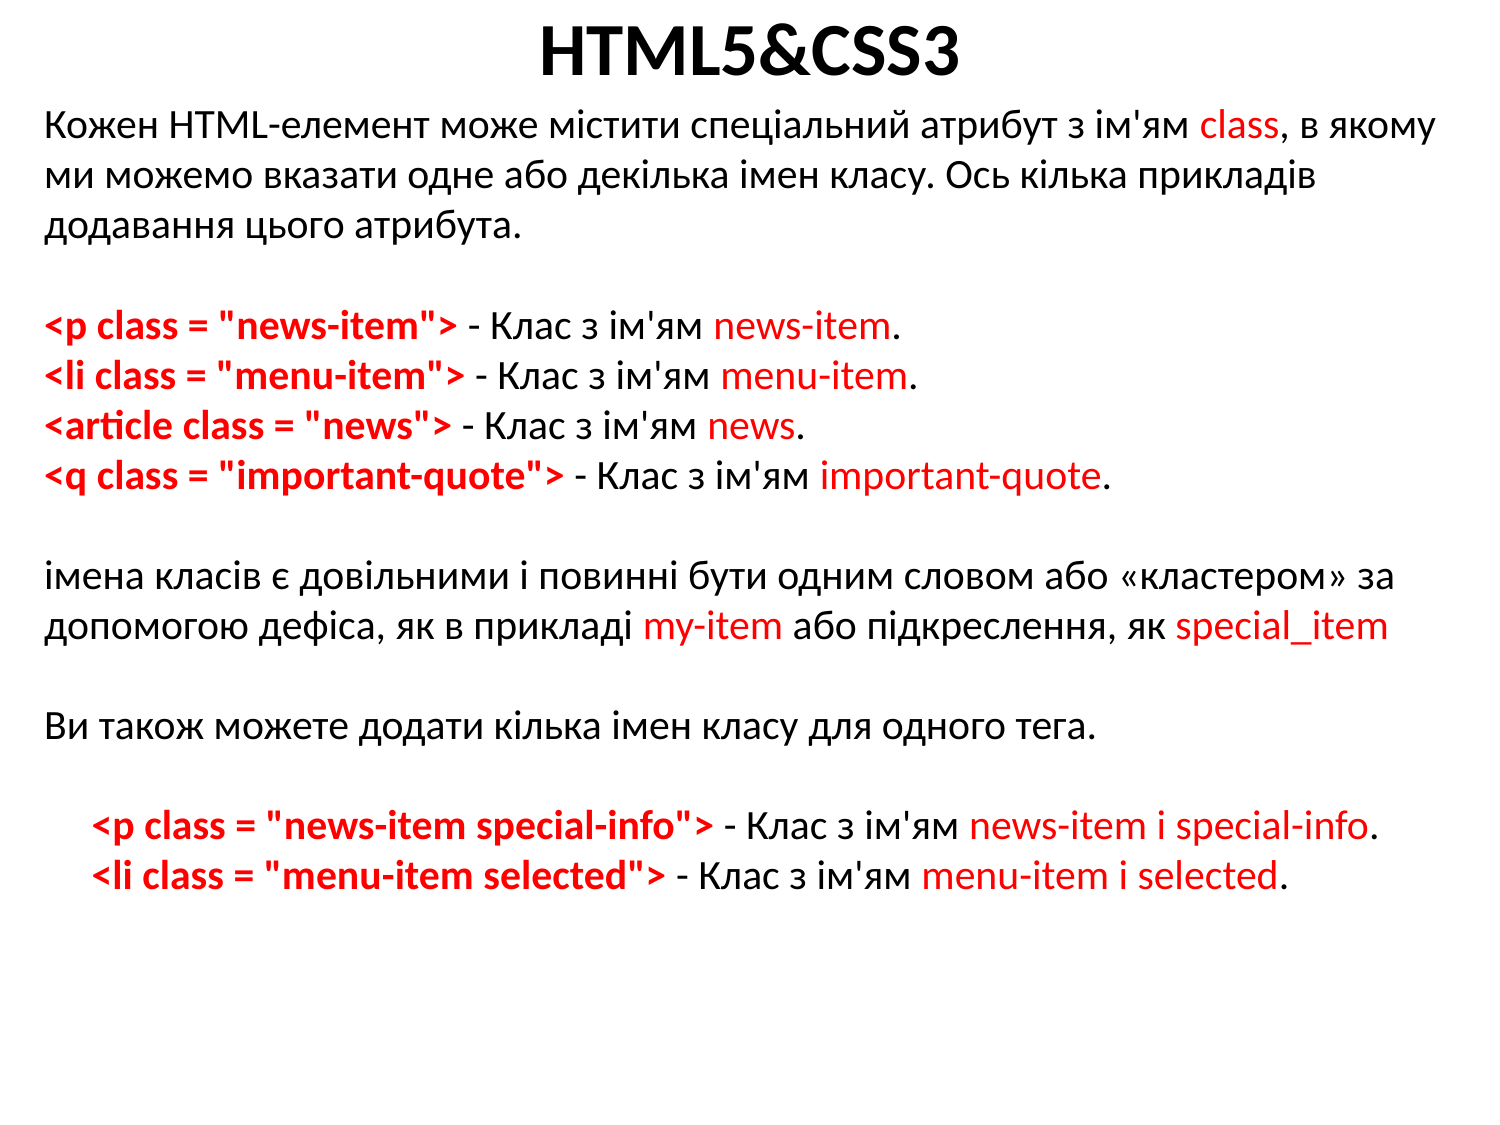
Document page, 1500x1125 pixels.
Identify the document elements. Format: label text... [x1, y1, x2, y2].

title HTML5&CSS3 [0, 0, 1500, 90]
text_box Кожен HTML-елемент може містити спеціальний атрибут з ім'ям class, в якому ми можемо вказати одне або декілька імен класу. Ось кілька прикладів додавання цього атрибута. <p class = "news-item"> - Клас з ім'ям news-item. <li class = "menu-item"> - Клас з ім'ям menu-item. <article class = "news"> - Клас з ім'ям news. <q class = "important-quote"> - Клас з ім'ям important-quote. імена класів є довільними і повинні бути одним словом або «кластером» за допомогою дефіса, як в прикладі my-item або підкреслення, як special_item Ви також можете додати кілька імен класу для одного тега. <p class = "news-item special-info"> - Клас з ім'ям news-item і special-info. <li class = "menu-item selected"> - Клас з ім'ям menu-item і selected. [29, 89, 1459, 905]
